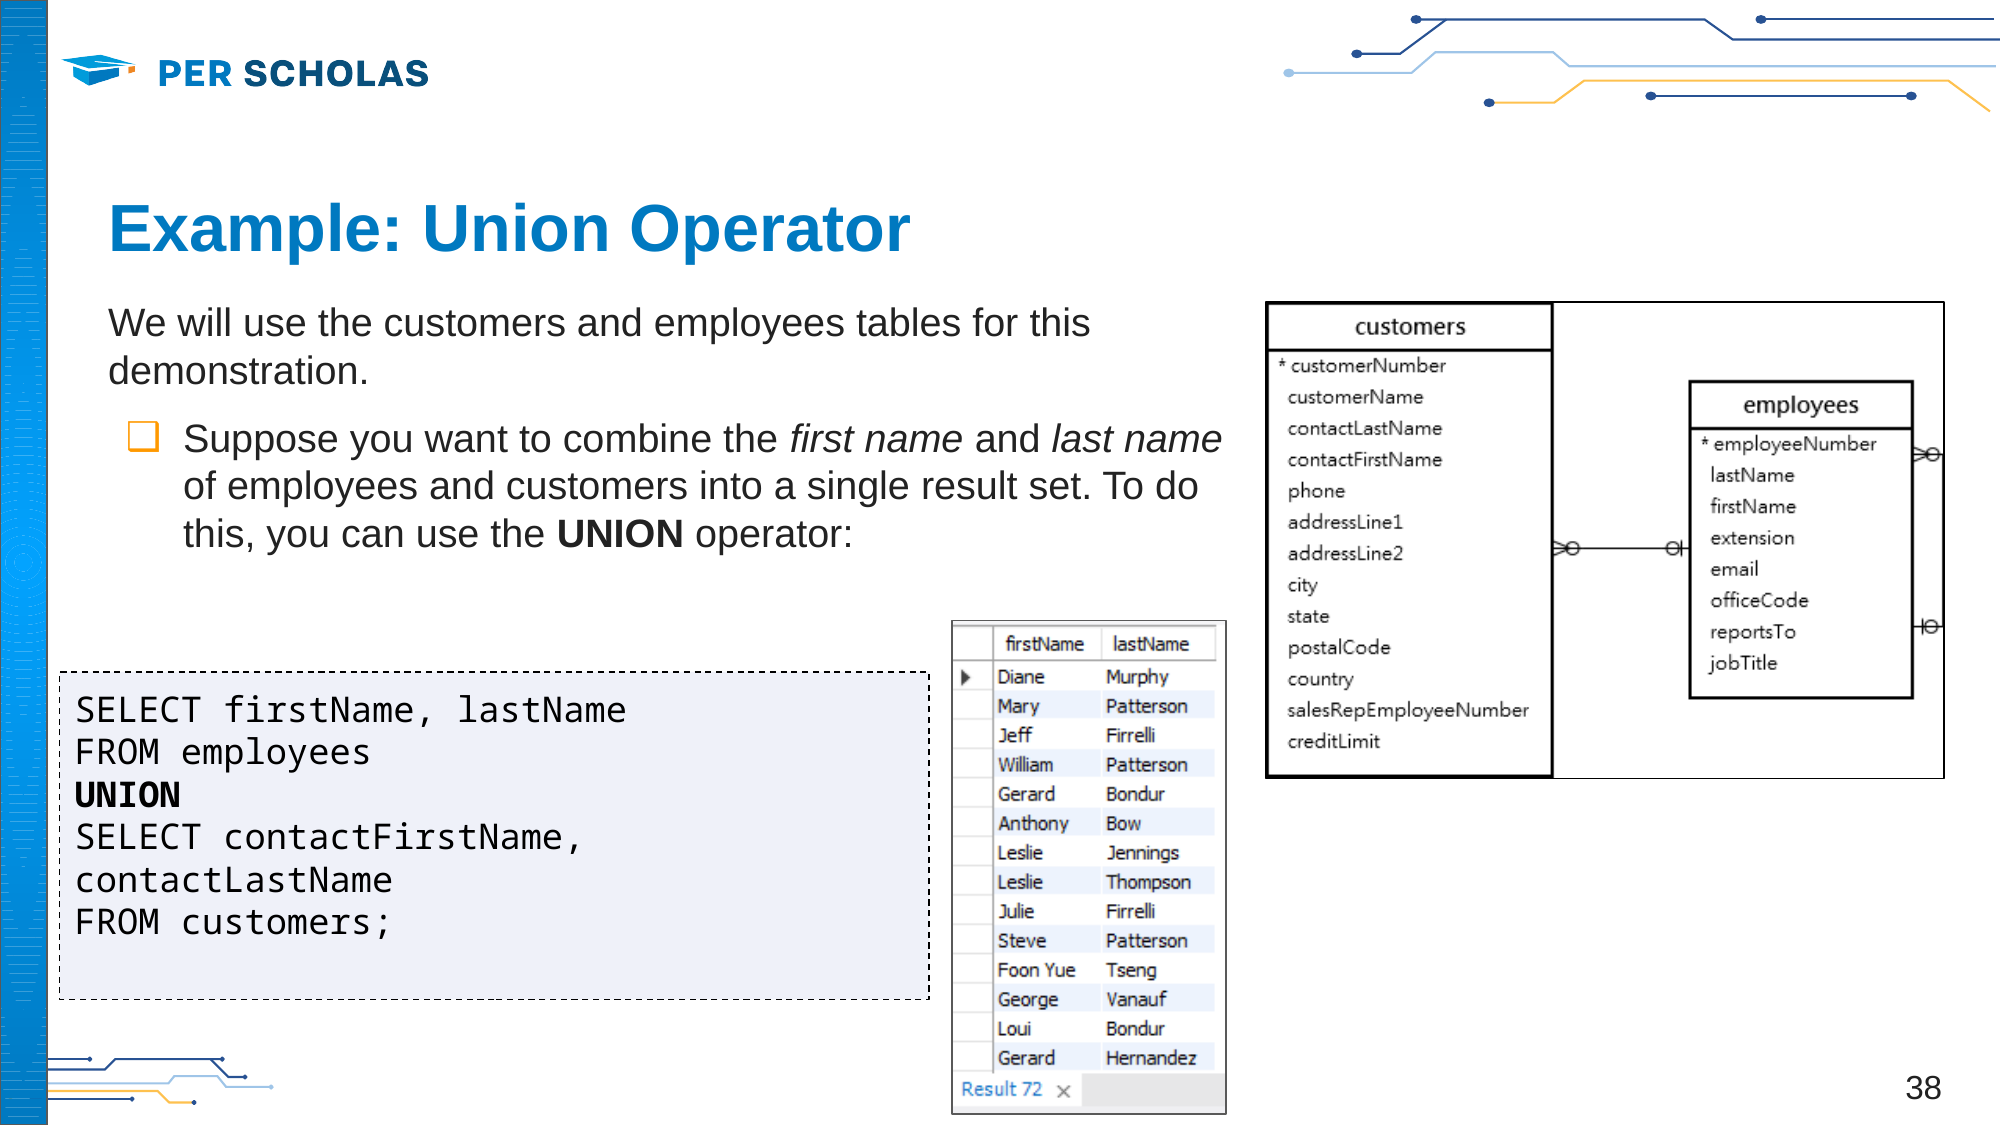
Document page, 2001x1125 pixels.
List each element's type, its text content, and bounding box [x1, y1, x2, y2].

text_box SELECT firstName, lastName FROM employees UNION SELECT contactFirstName, contactLastName FROM customers; [59, 671, 930, 1000]
slide_number ‹#› [1860, 1024, 1988, 1114]
picture [48, 23, 452, 110]
picture [952, 621, 1226, 1114]
title Example: Union Operator [93, 166, 1869, 283]
list We will use the customers and employees tables for this demonstration. Suppose you want to combine the first name and last name of employees and customers into a single result set. To do this, you can use the UNION operator: [93, 282, 1242, 635]
picture [1266, 302, 1944, 778]
